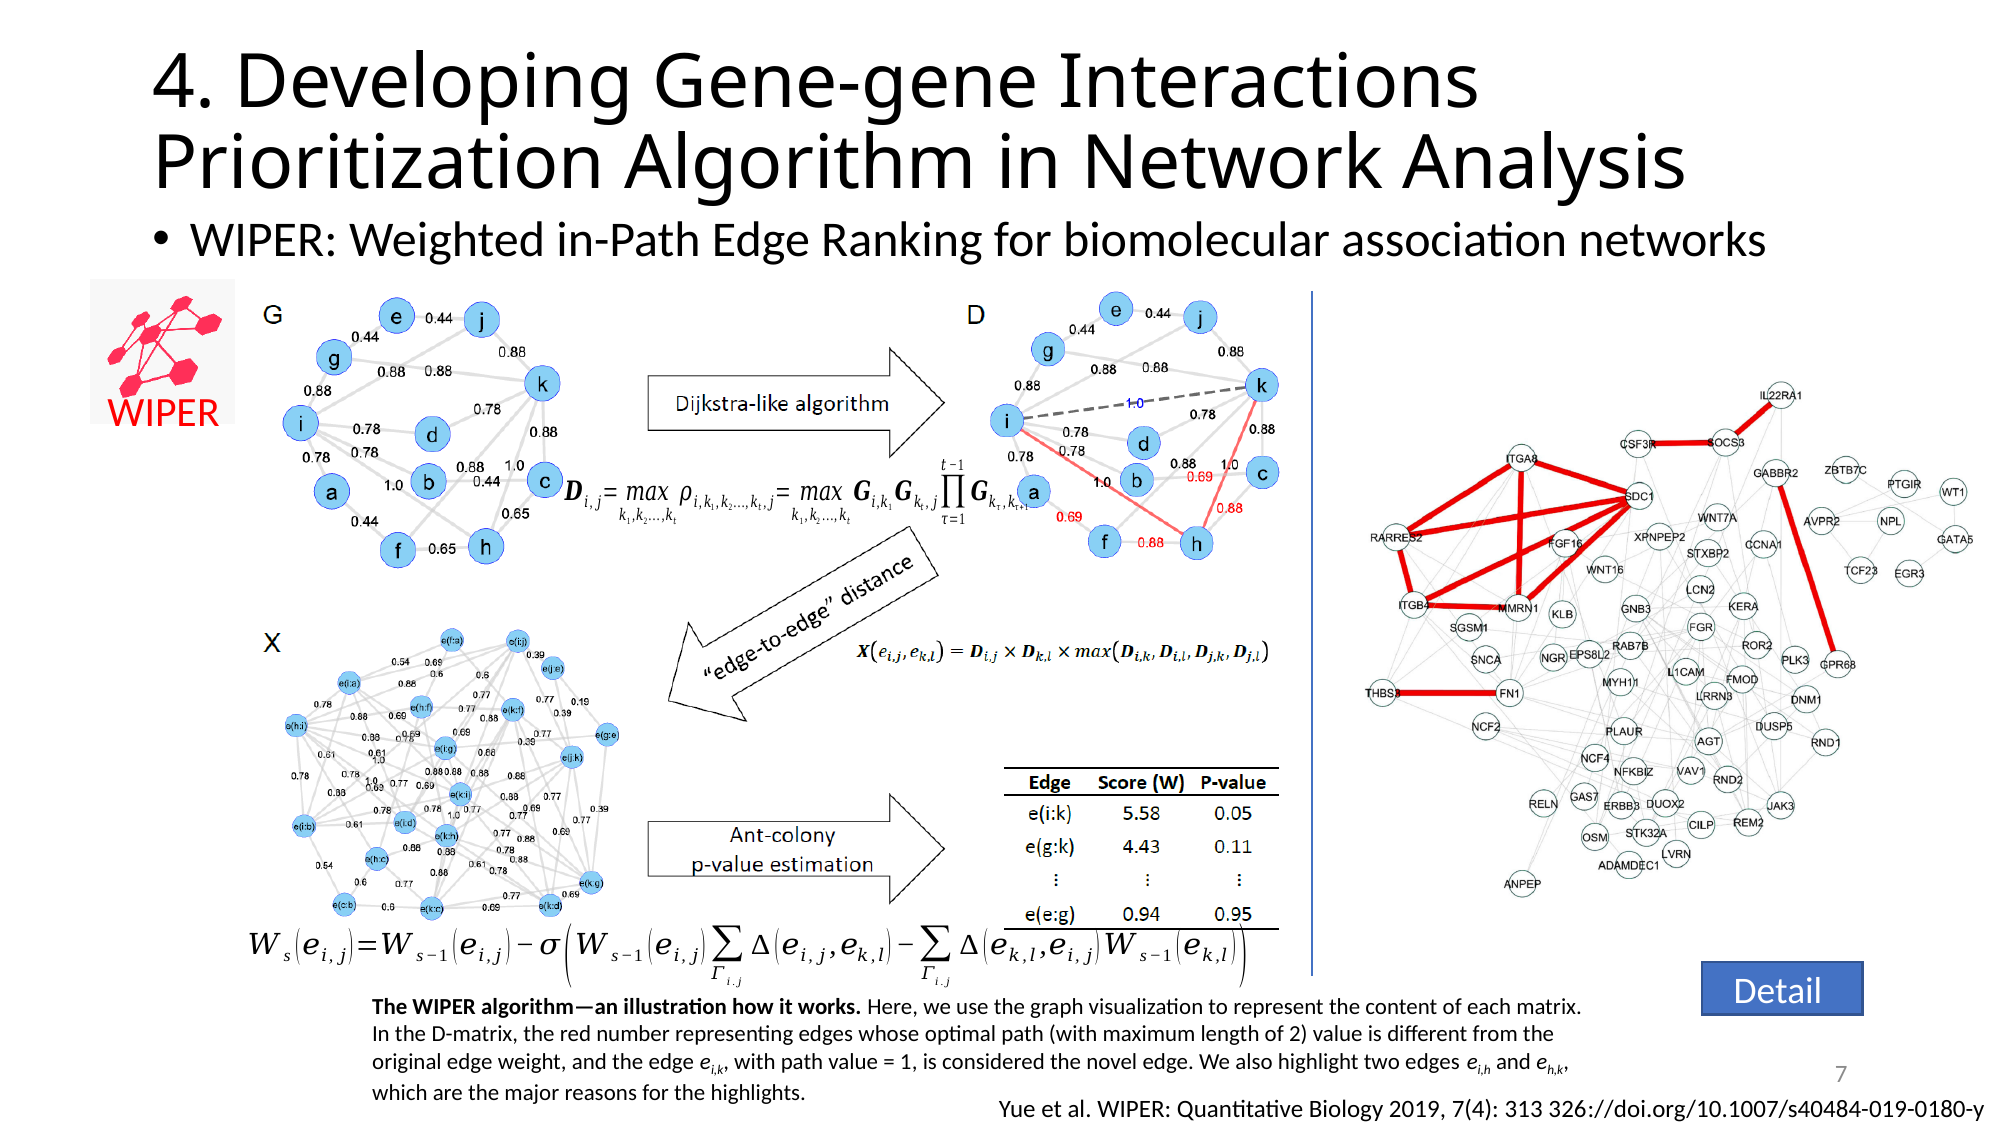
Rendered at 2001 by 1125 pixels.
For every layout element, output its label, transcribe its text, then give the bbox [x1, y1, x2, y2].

list WIPER: Weighted in-Path Edge Ranking for biomolecular association networks [137, 233, 1863, 920]
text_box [79, 279, 248, 444]
title 4. Developing Gene-gene Interactions Prioritization Algorithm in Network Analysis [137, 14, 1863, 233]
text_box The WIPER algorithm—an illustration how it works. Here, we use the graph visualization to represent the content of each matrix. In the D-matrix, the red number representing edges whose optimal path (with maximum length of 2) value is different from the original edge weight, and the edge ei,k, with path value = 1, is considered the novel edge. We also highlight two edges ei,h and eh,k, which are the major reasons for the highlights. [357, 983, 1612, 1113]
text_box Yue et al. WIPER: Quantitative Biology 2019, 7(4): 313 326://doi.org/10.1007/s40484-019-0180-y [984, 1085, 2000, 1125]
slide_number 7 [1612, 1042, 1863, 1085]
text_box Detail [1701, 961, 1864, 1016]
picture [1363, 378, 1973, 901]
picture [247, 287, 1313, 937]
